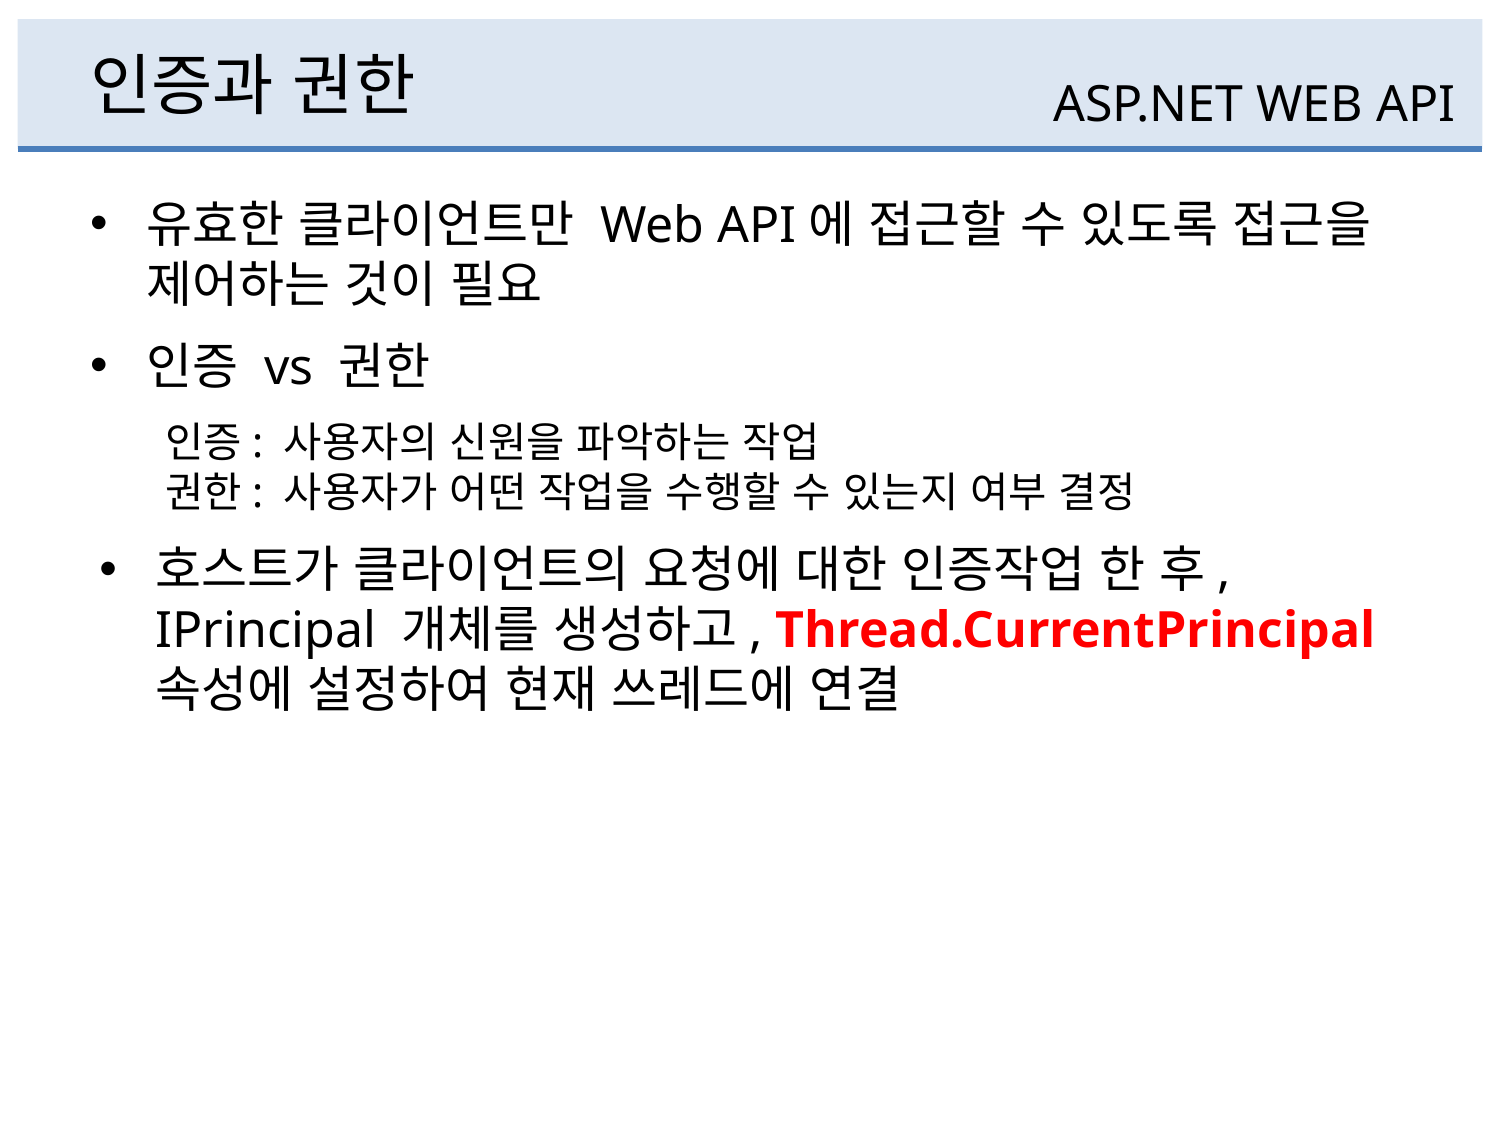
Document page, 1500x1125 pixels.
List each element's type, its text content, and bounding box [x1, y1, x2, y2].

list ASP.NET WEB API [903, 64, 1471, 147]
list 유효한 클라이언트만 Web API에 접근할 수 있도록 접근을 제어하는 것이 필요 인증 vs 권한 인증: 사용자의 신원을 파악하는 작업 권한: 사용자가 어떤 작업을 수행할 수 있는지 여부 결정 호스트가 클라이언트의 요청에 대한 인증작업 한 후, IPrincipal 개체를 생성하고, Thread.CurrentPrincipal 속성에 설정하여 현재 쓰레드에 연결 [75, 184, 1425, 1012]
title 인증과 권한 [75, 19, 987, 147]
